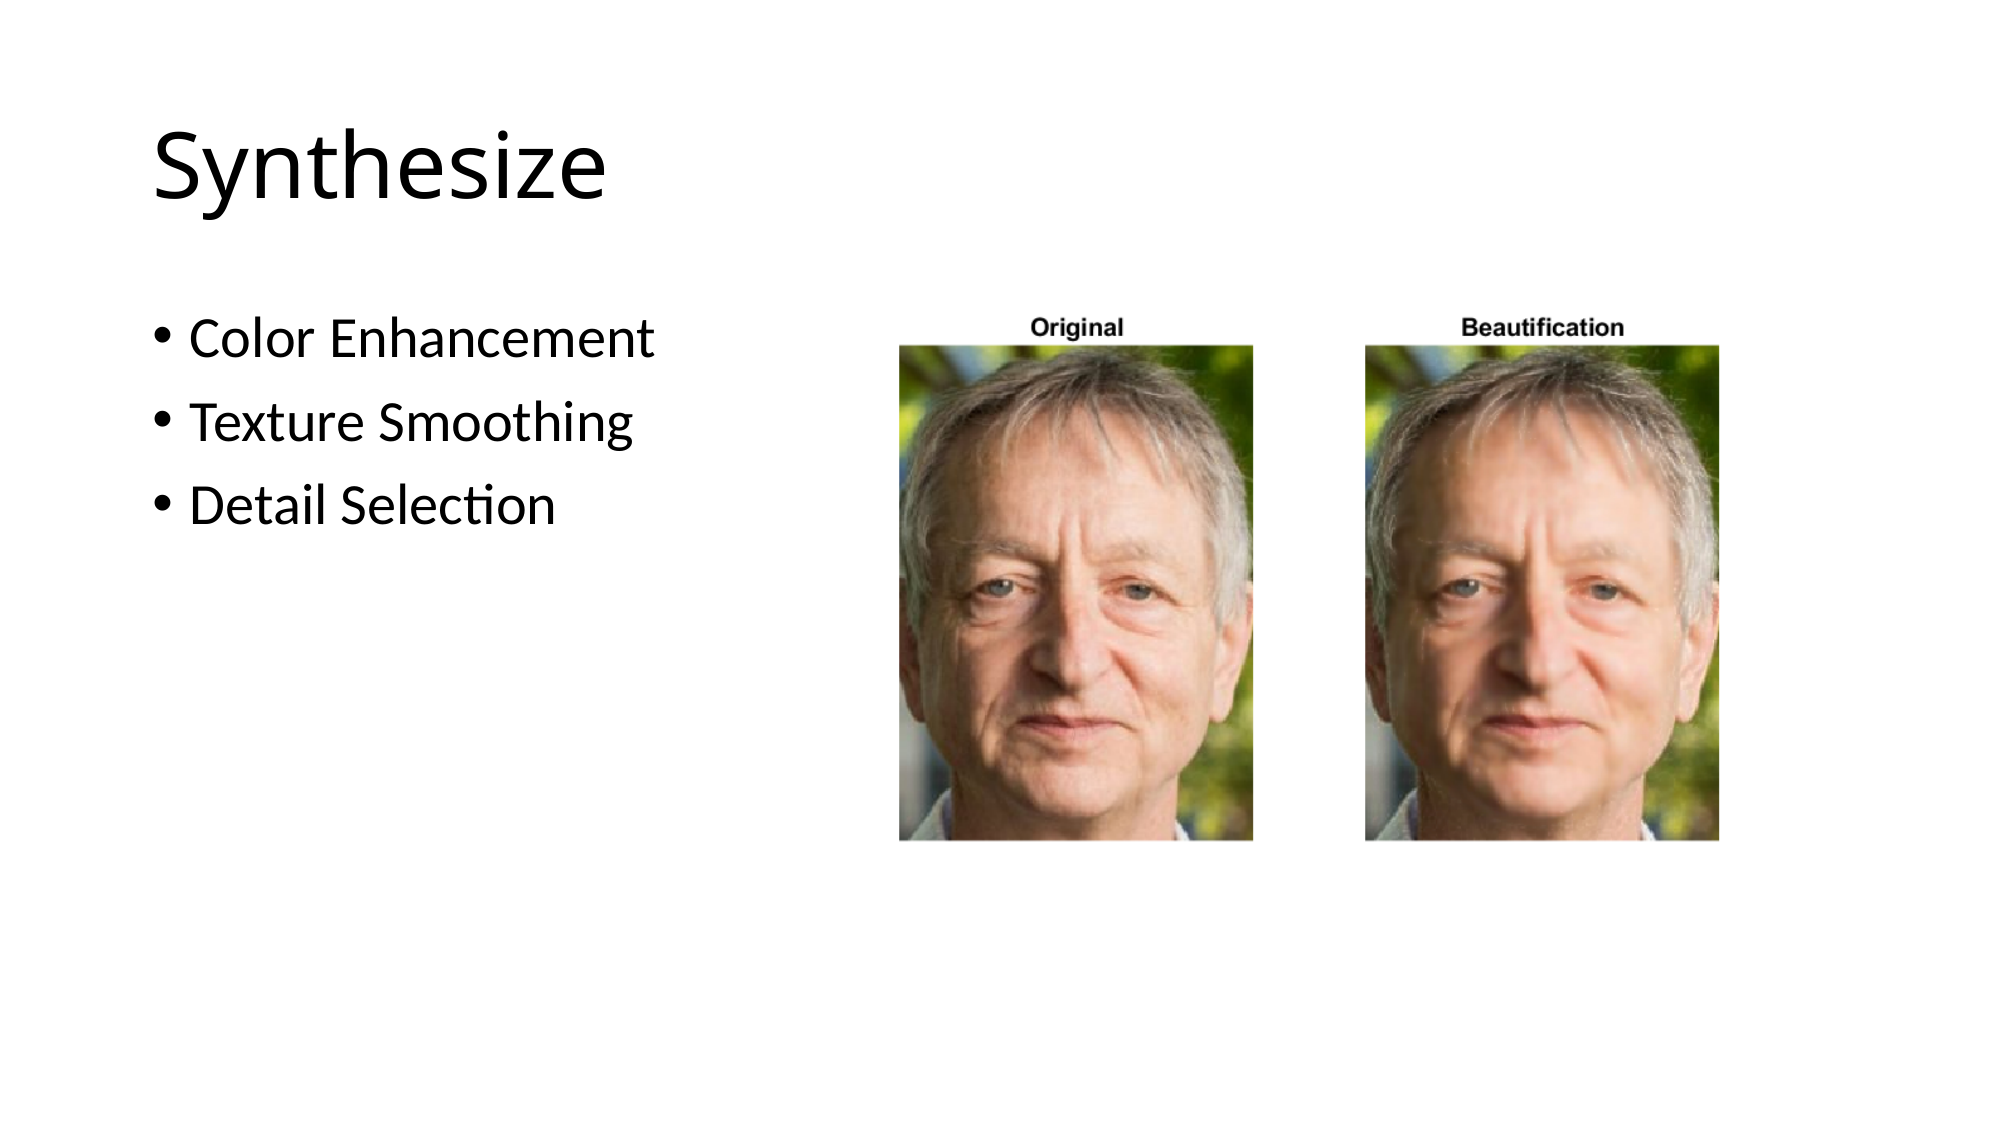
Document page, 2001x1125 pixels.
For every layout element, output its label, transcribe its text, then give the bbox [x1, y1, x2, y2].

list Color Enhancement Texture Smoothing Detail Selection [137, 299, 1863, 1014]
title Synthesize [137, 59, 1863, 278]
picture [762, 210, 1820, 1004]
